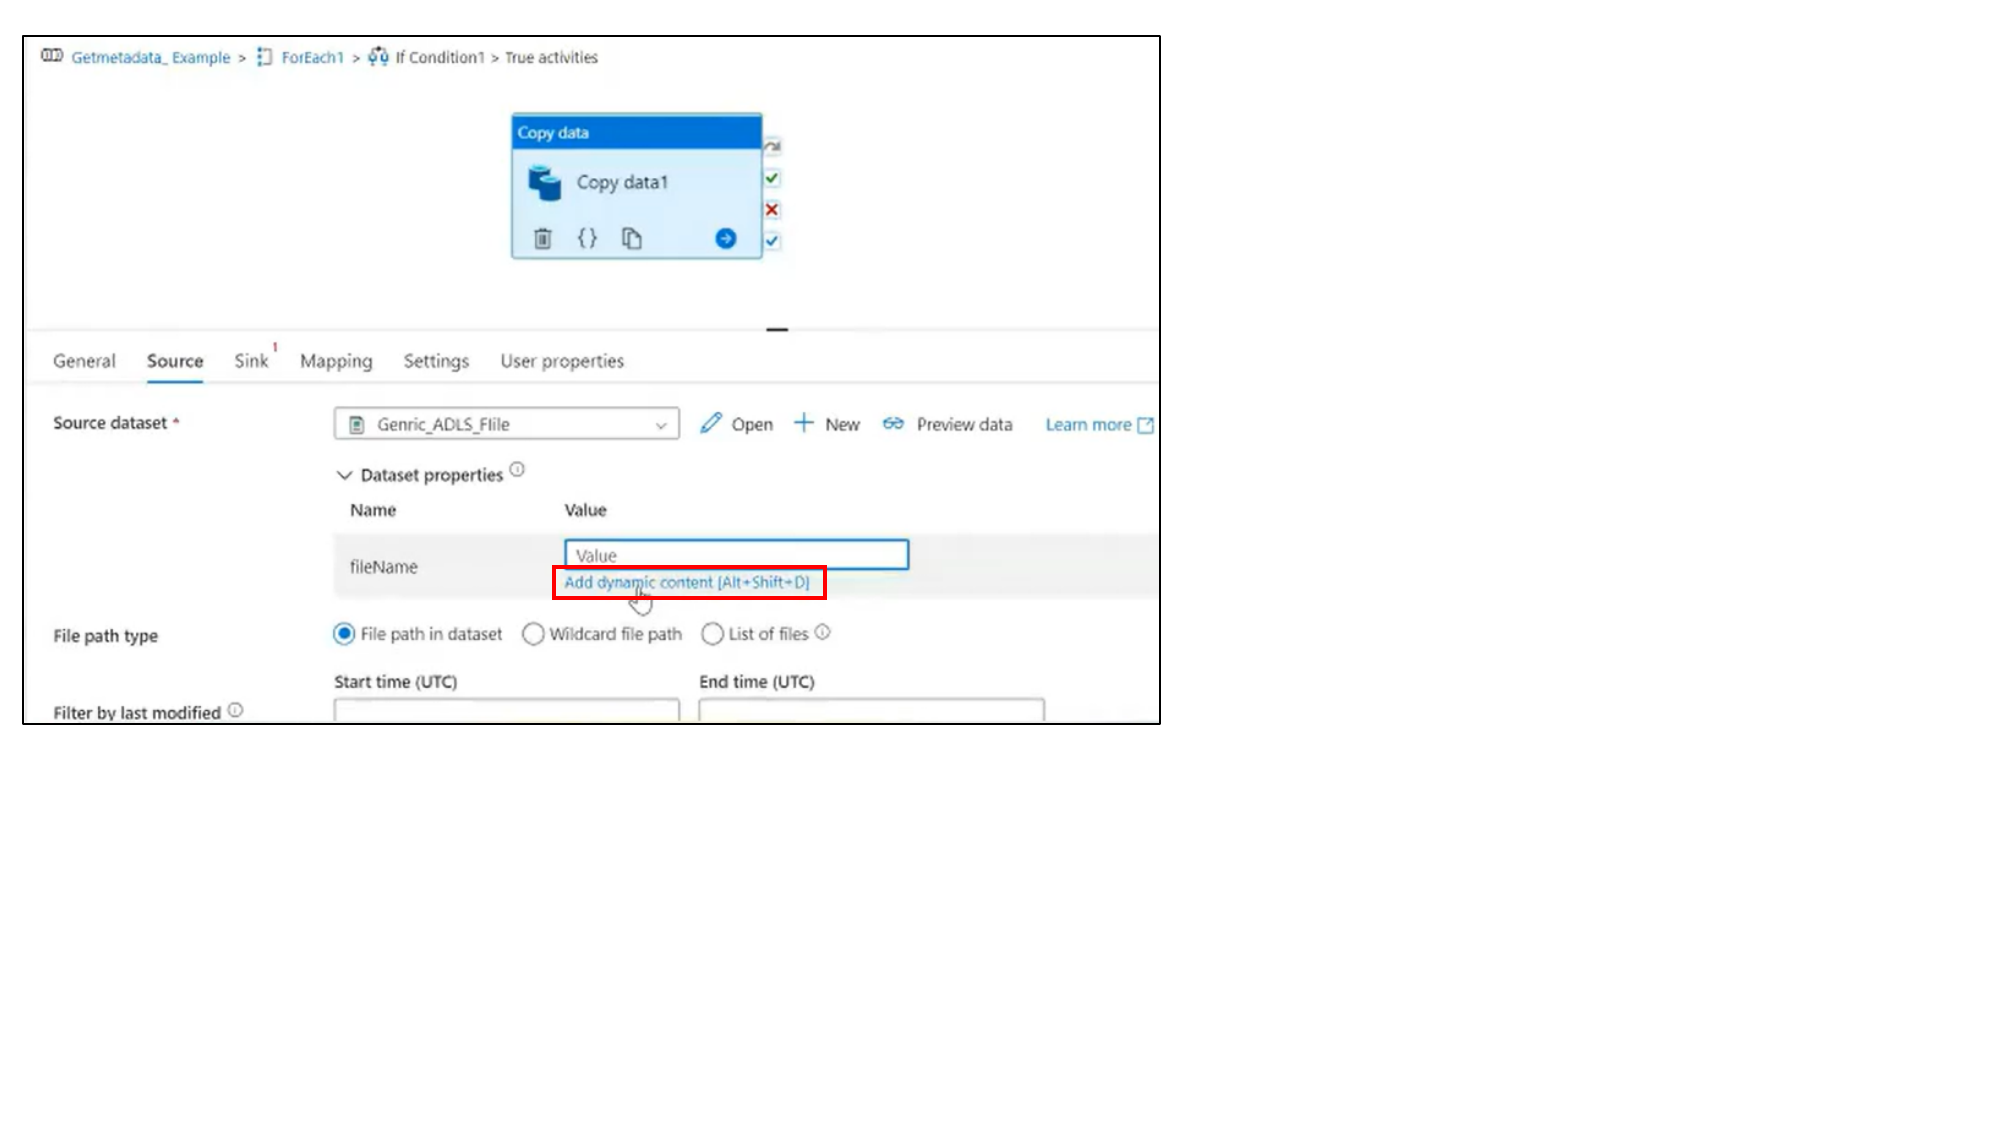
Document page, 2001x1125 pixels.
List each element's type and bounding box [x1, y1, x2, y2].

picture [24, 37, 1159, 723]
